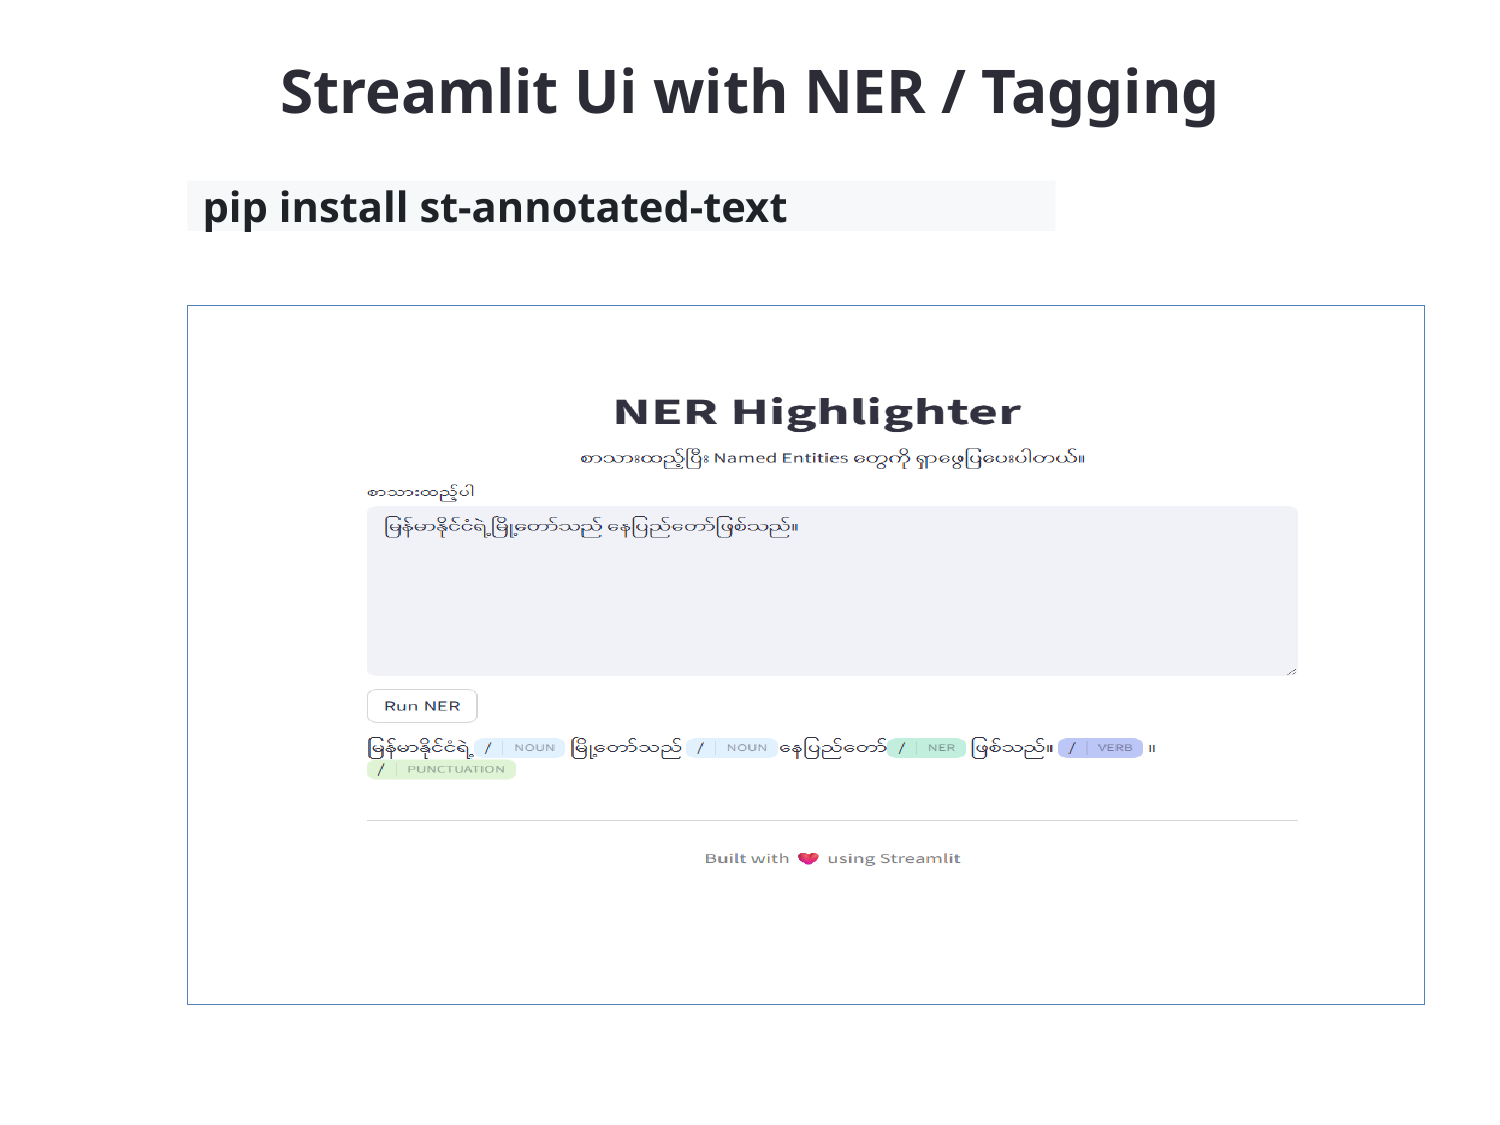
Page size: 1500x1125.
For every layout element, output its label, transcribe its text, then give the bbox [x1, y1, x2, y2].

text_box pip install st-annotated-text [187, 180, 1056, 231]
title Streamlit Ui with NER / Tagging [75, 45, 1425, 215]
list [187, 304, 1426, 1006]
